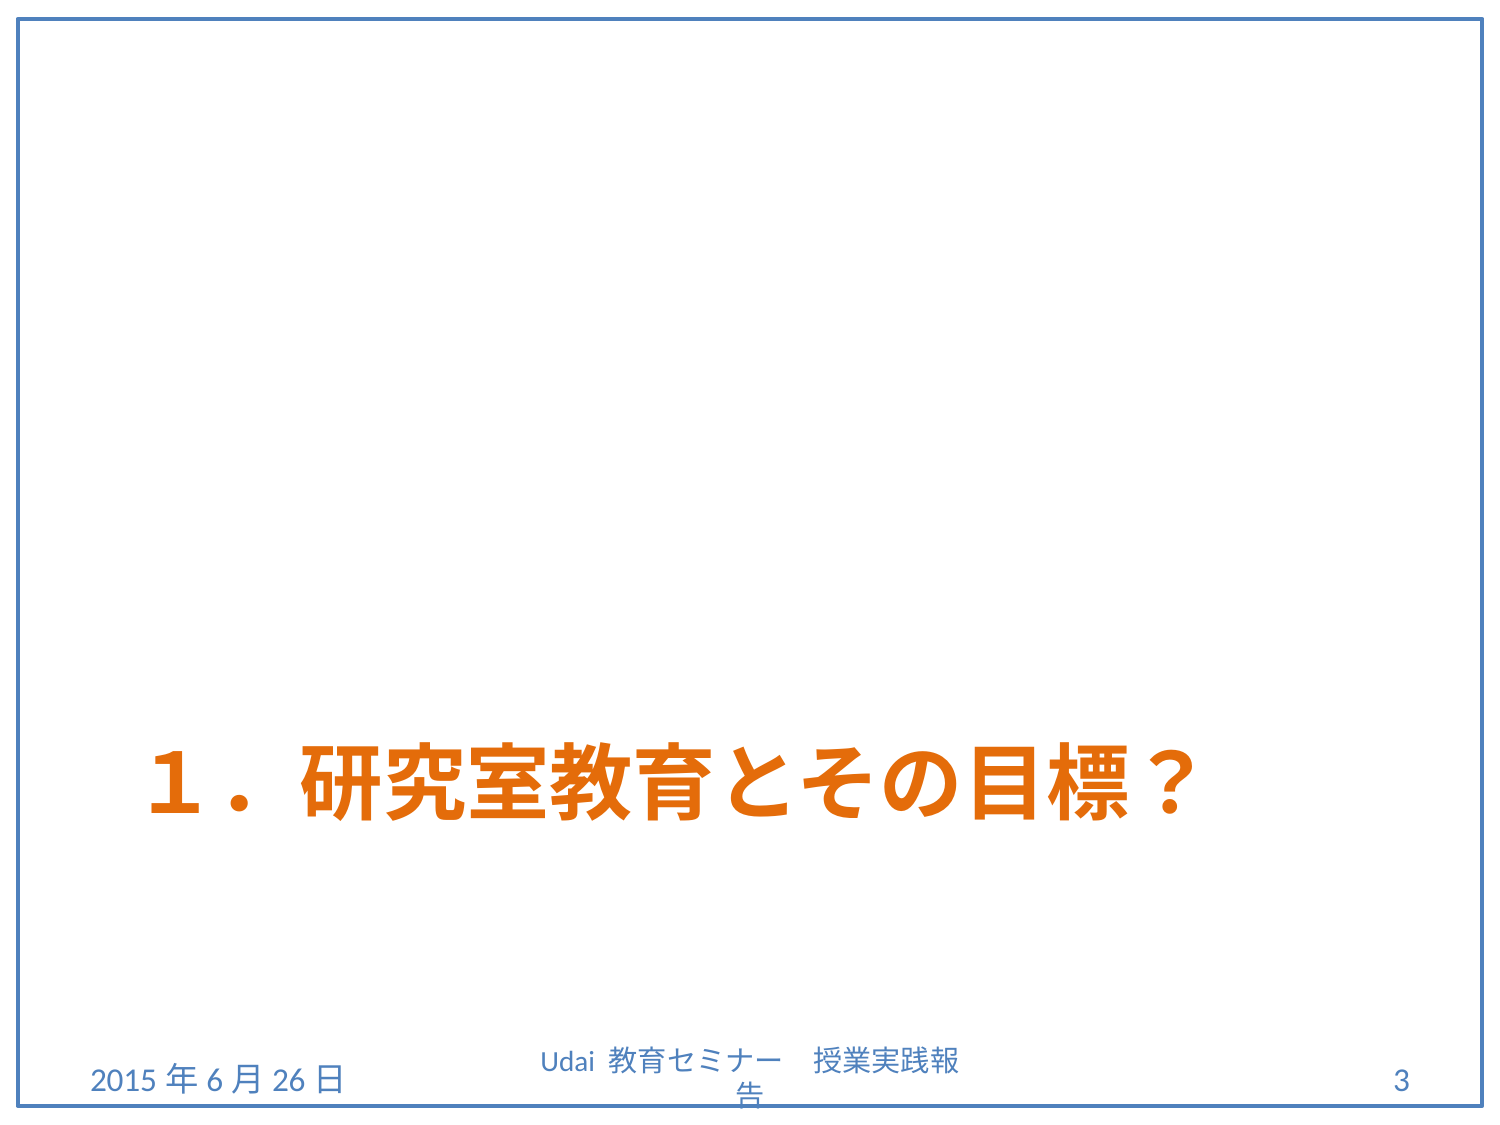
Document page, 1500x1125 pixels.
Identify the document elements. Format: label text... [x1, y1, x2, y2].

slide_number 3 [1074, 1049, 1425, 1106]
title １．研究室教育とその目標？ [118, 722, 1394, 947]
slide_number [75, 1049, 425, 1106]
footer Udai 教育セミナー 授業実践報告 [512, 1049, 988, 1106]
